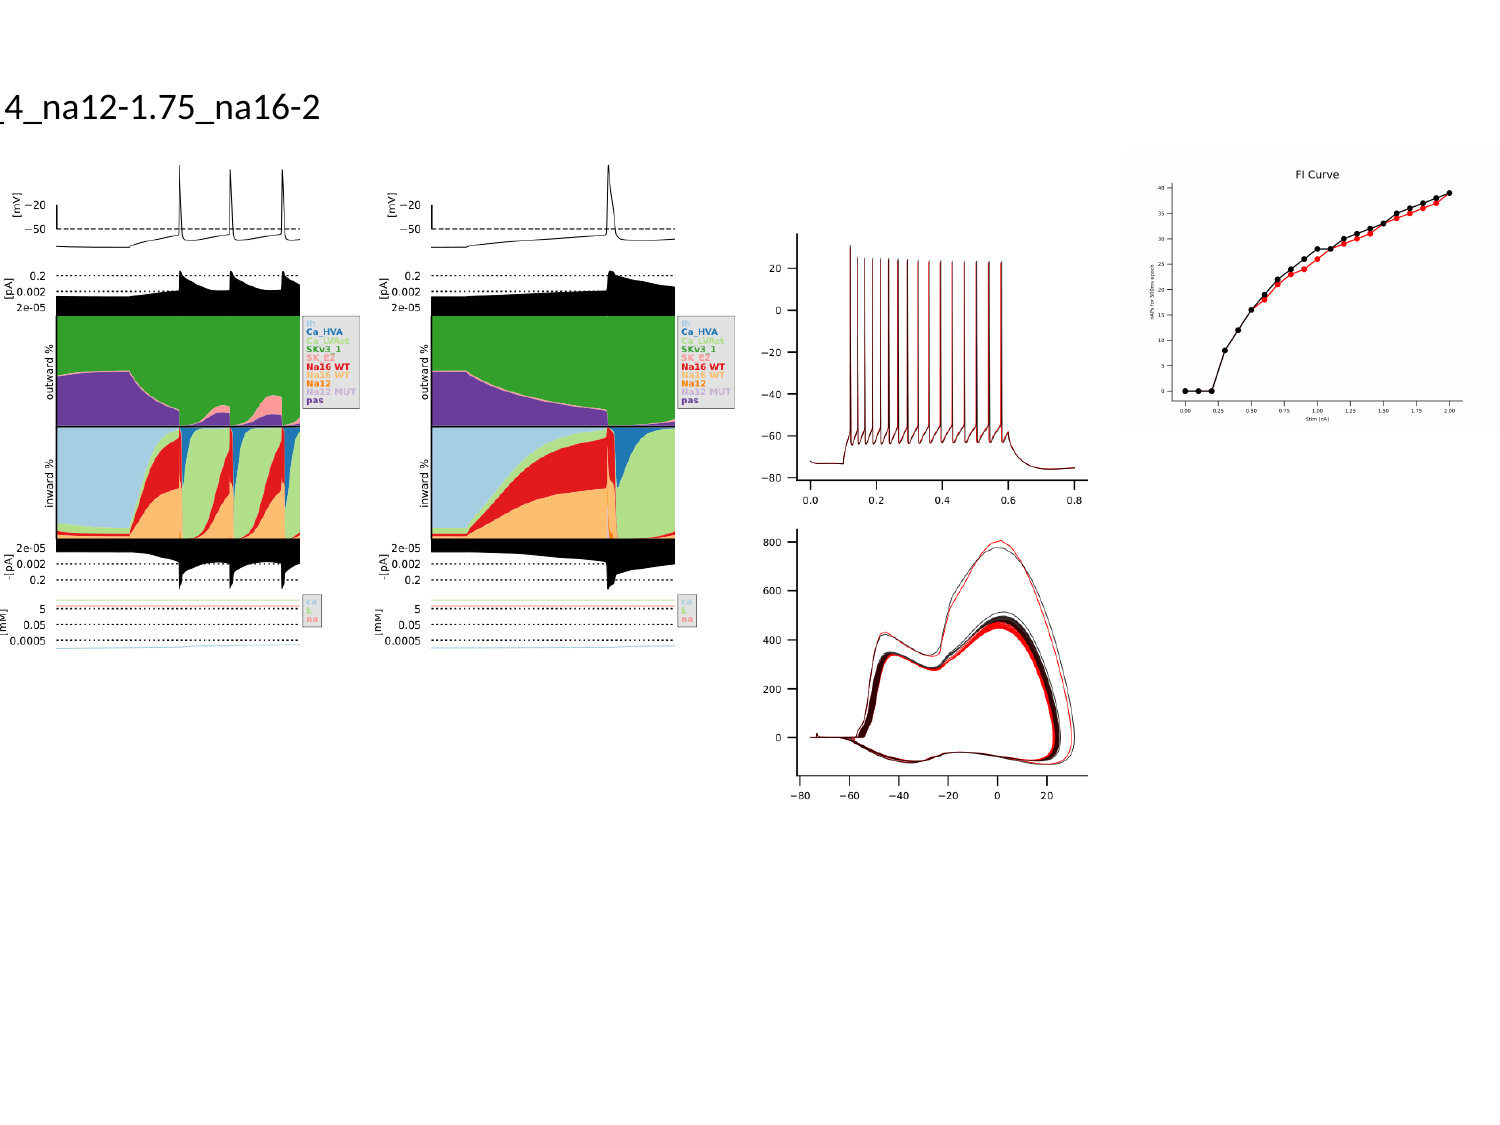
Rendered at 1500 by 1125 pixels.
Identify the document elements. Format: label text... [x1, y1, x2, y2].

picture [0, 149, 1500, 853]
text_box mut3_4_na12-1.75_na16-2 [0, 74, 336, 135]
